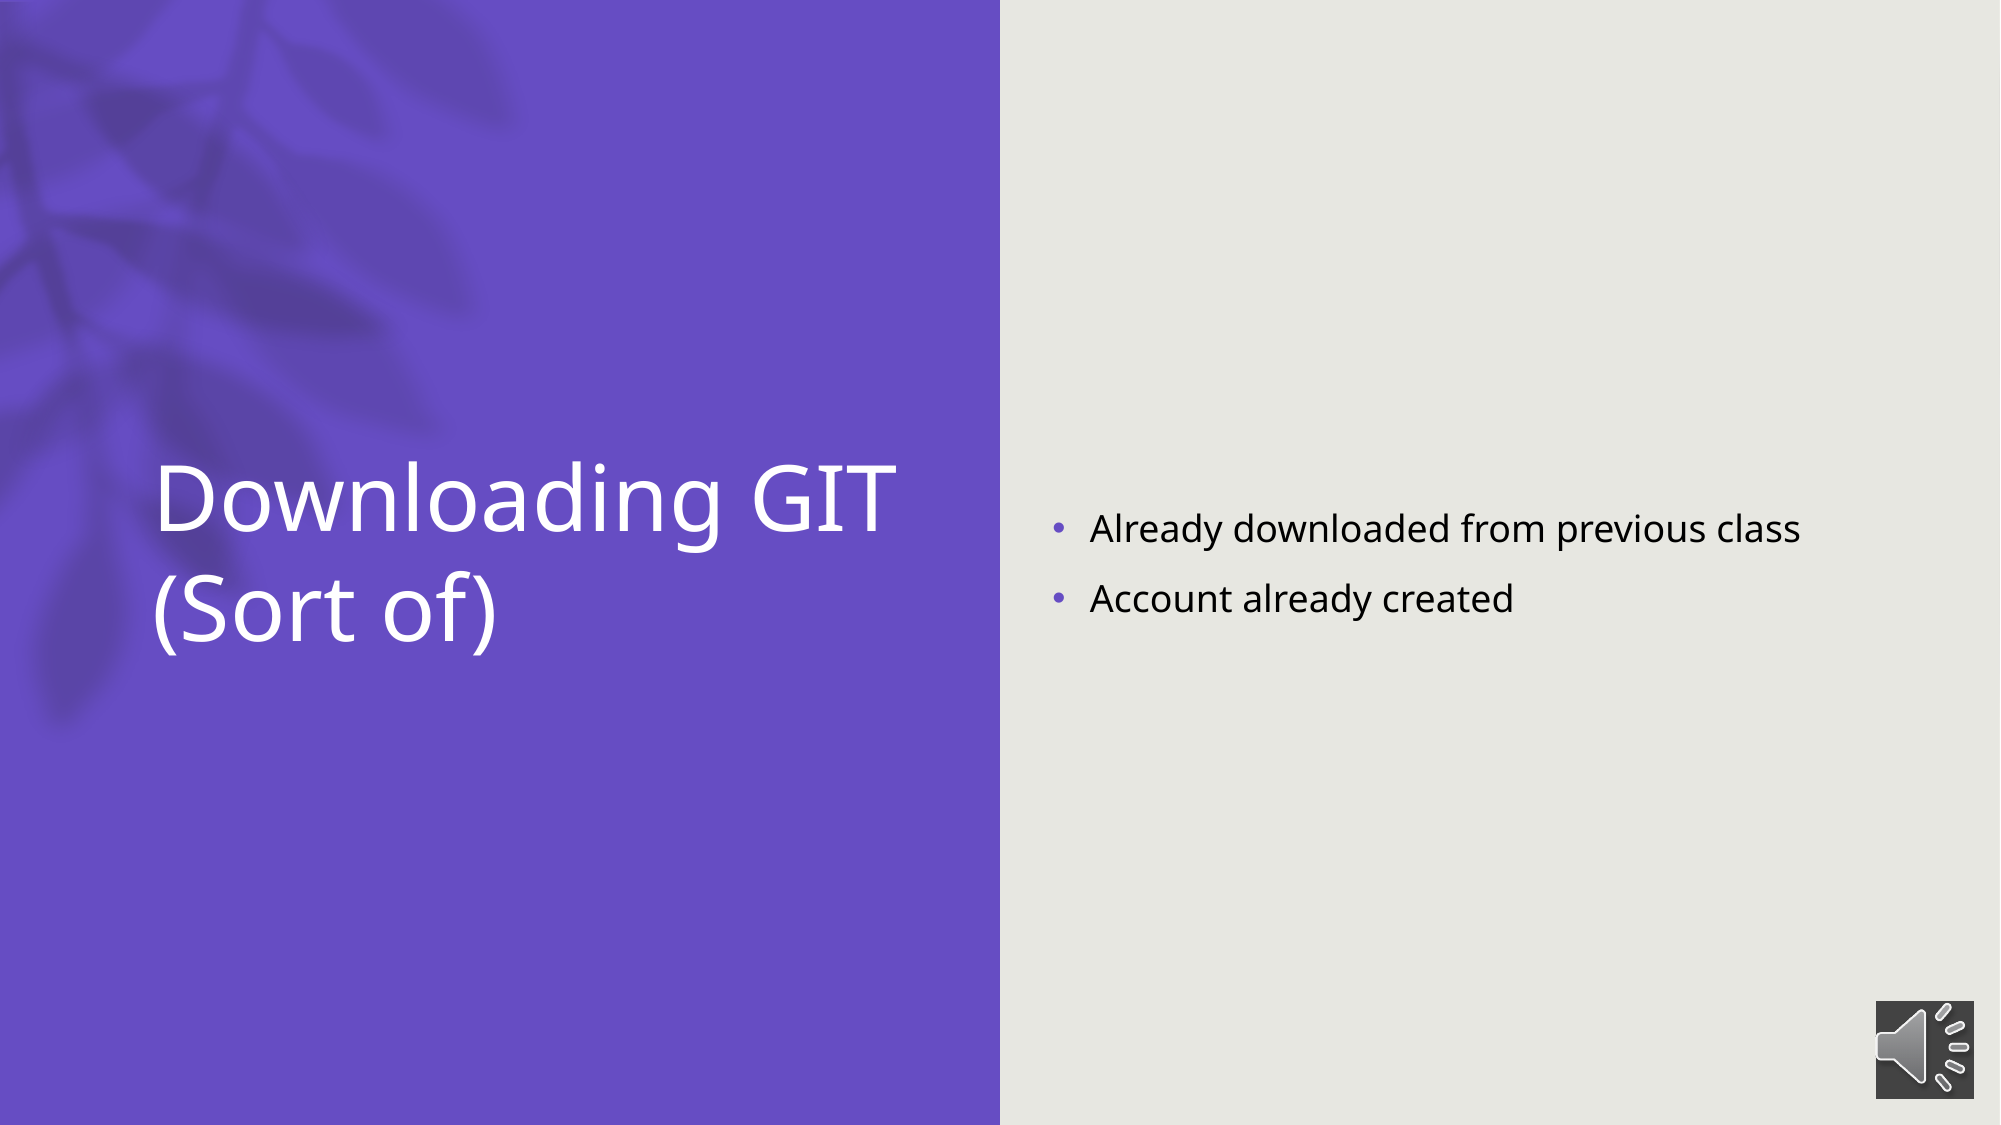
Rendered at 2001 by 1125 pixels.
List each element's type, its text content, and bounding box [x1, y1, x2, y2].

text_box [1001, 0, 2000, 1125]
text_box [0, 0, 1001, 1125]
picture [1874, 999, 1975, 1100]
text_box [0, 0, 569, 756]
list Already downloaded from previous class Account already created [1037, 117, 1925, 1003]
title Downloading GIT (Sort of) [137, 91, 938, 1007]
